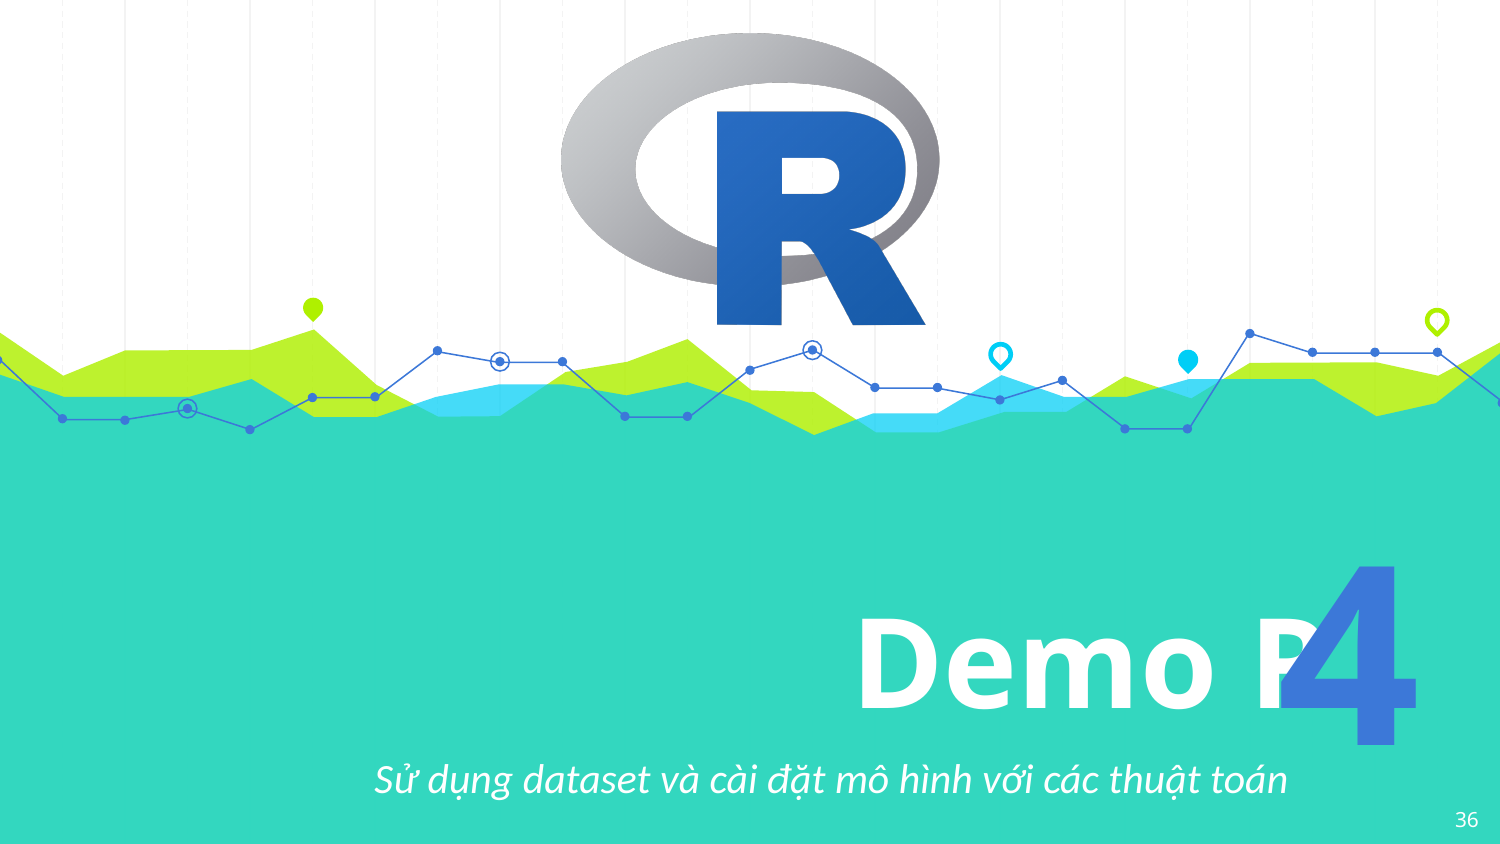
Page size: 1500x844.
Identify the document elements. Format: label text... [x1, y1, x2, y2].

slide_number 36 [1403, 791, 1494, 844]
title Demo R [836, 514, 1379, 736]
picture [560, 32, 940, 326]
subtitle Sử dụng dataset và cài đặt mô hình với các thuật toán [281, 736, 1305, 833]
text_box 4 [1204, 612, 1494, 811]
